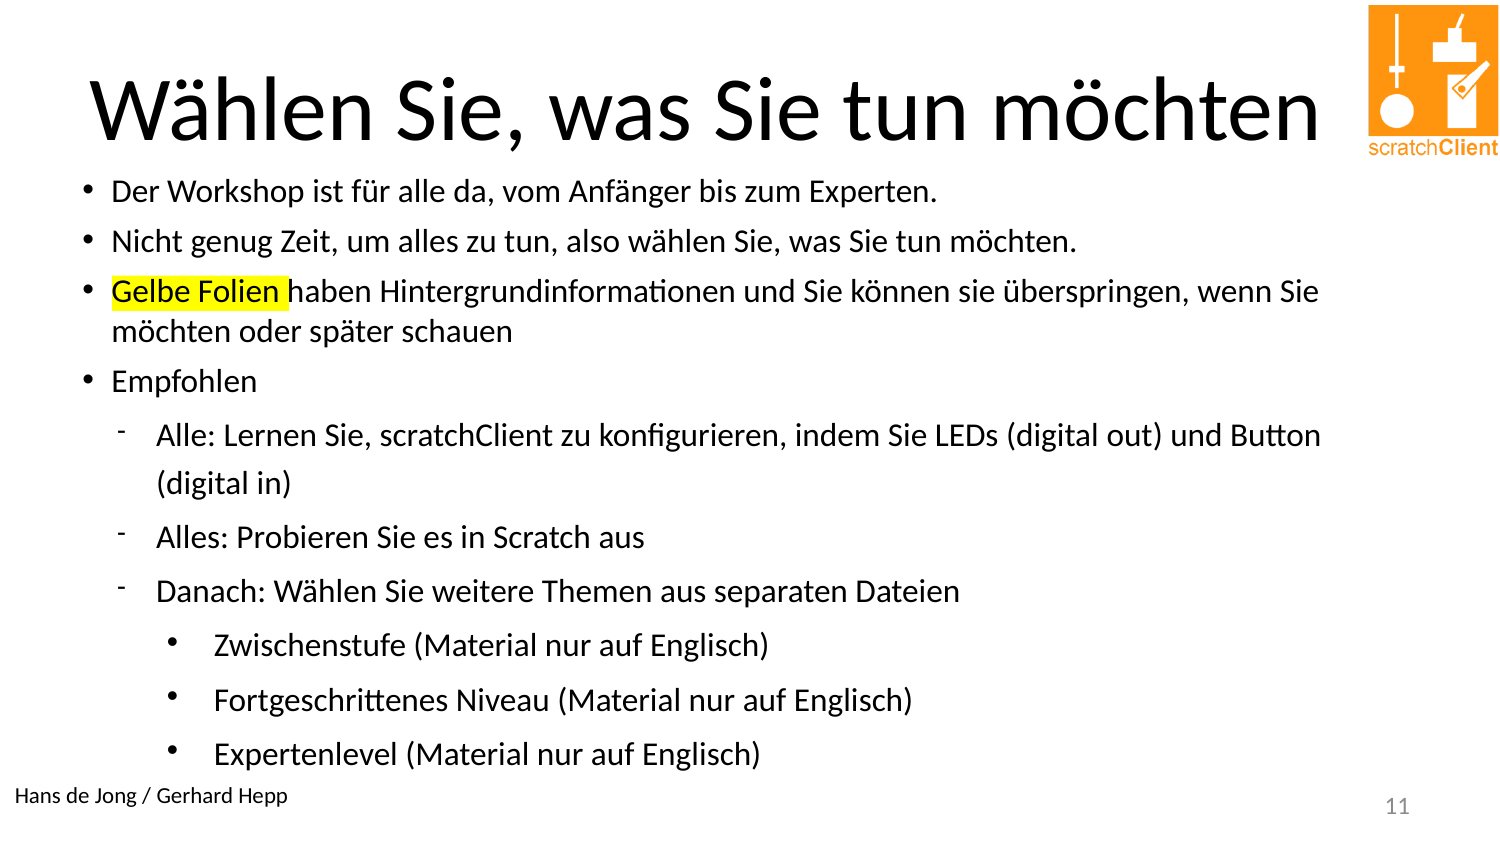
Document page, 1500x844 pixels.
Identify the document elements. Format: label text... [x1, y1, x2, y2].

text_box Wählen Sie, was Sie tun möchten [75, 33, 1425, 175]
text_box Der Workshop ist für alle da, vom Anfänger bis zum Experten. Nicht genug Zeit, um alles zu tun, also wählen Sie, was Sie tun möchten. Gelbe Folien haben Hintergrundinformationen und Sie können sie überspringen, wenn Sie möchten oder später schauen Empfohlen Alle: Lernen Sie, scratchClient zu konfigurieren, indem Sie LEDs (digital out) und Button (digital in) Alles: Probieren Sie es in Scratch aus Danach: Wählen Sie weitere Themen aus separaten Dateien Zwischenstufe (Material nur auf Englisch) Fortgeschrittenes Niveau (Material nur auf Englisch) Expertenlevel (Material nur auf Englisch) [67, 161, 1418, 754]
picture [1366, 5, 1500, 160]
text_box 11 [1340, 781, 1425, 827]
